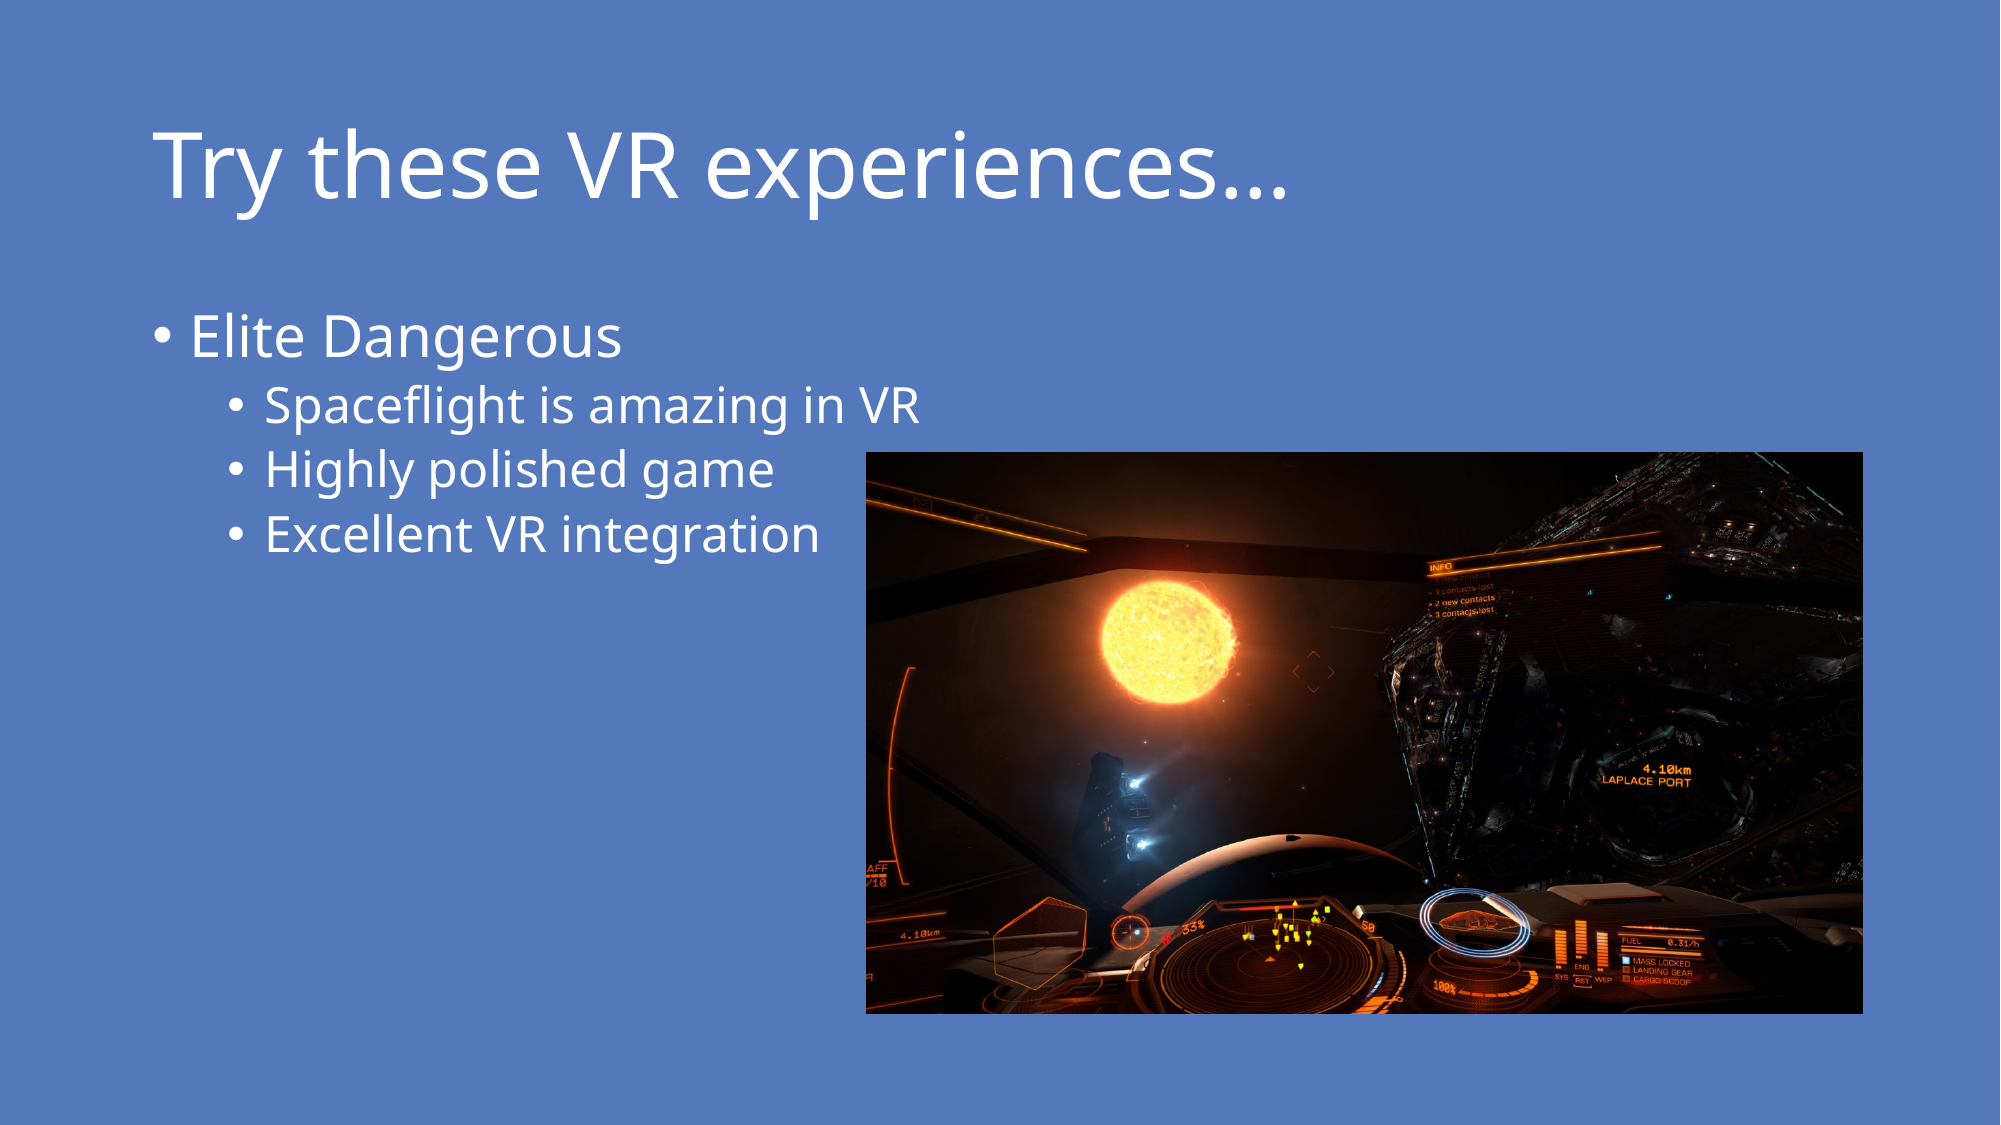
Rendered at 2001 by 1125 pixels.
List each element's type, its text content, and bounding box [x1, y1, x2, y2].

list Elite Dangerous Spaceflight is amazing in VR Highly polished game Excellent VR integration [137, 299, 1863, 1014]
title Try these VR experiences… [137, 59, 1863, 278]
picture [866, 452, 1863, 1014]
